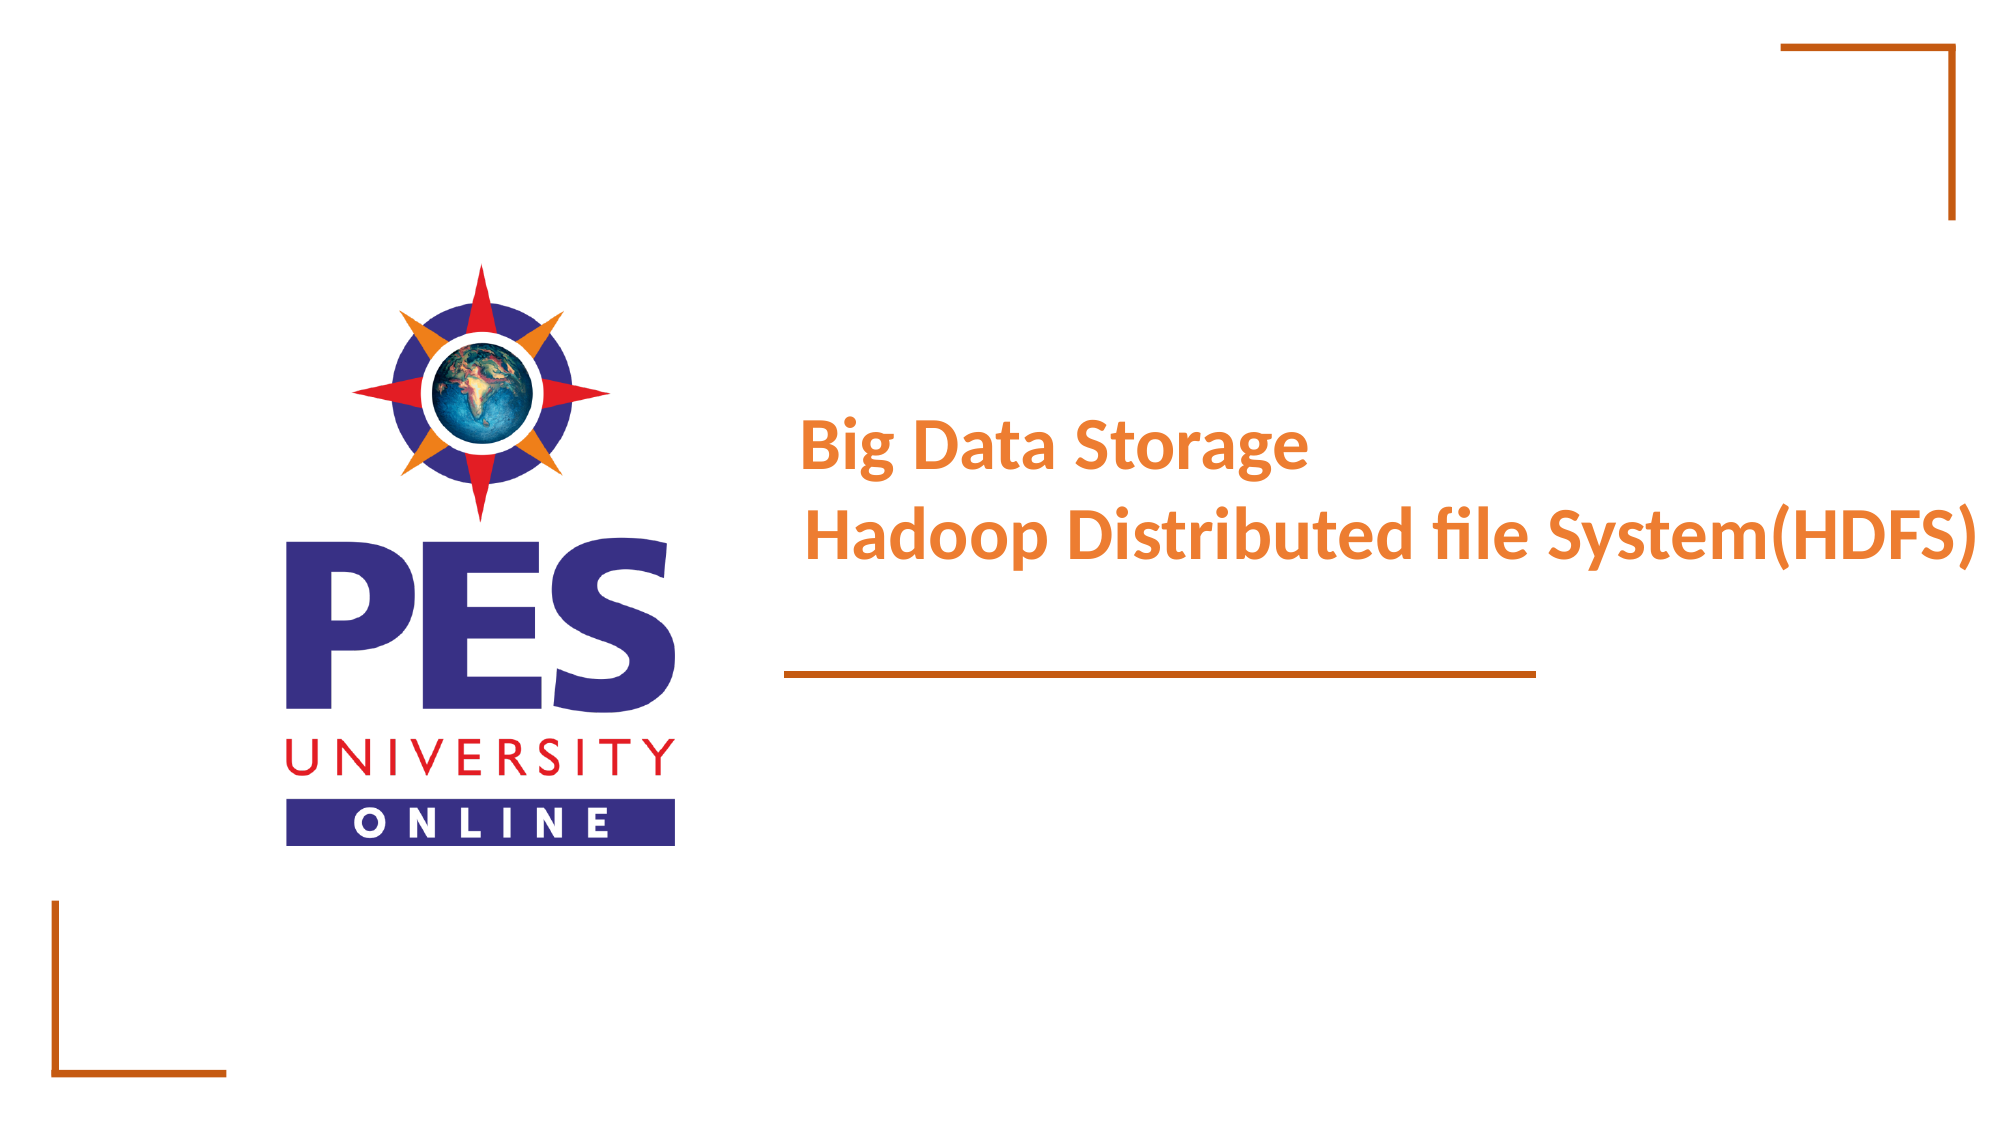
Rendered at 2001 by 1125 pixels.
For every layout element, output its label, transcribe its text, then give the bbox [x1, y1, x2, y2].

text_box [51, 900, 227, 1078]
picture [286, 263, 675, 846]
text_box Big Data Storage [784, 386, 2000, 492]
text_box Hadoop Distributed file System(HDFS) [789, 476, 2000, 582]
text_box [1780, 43, 1956, 221]
